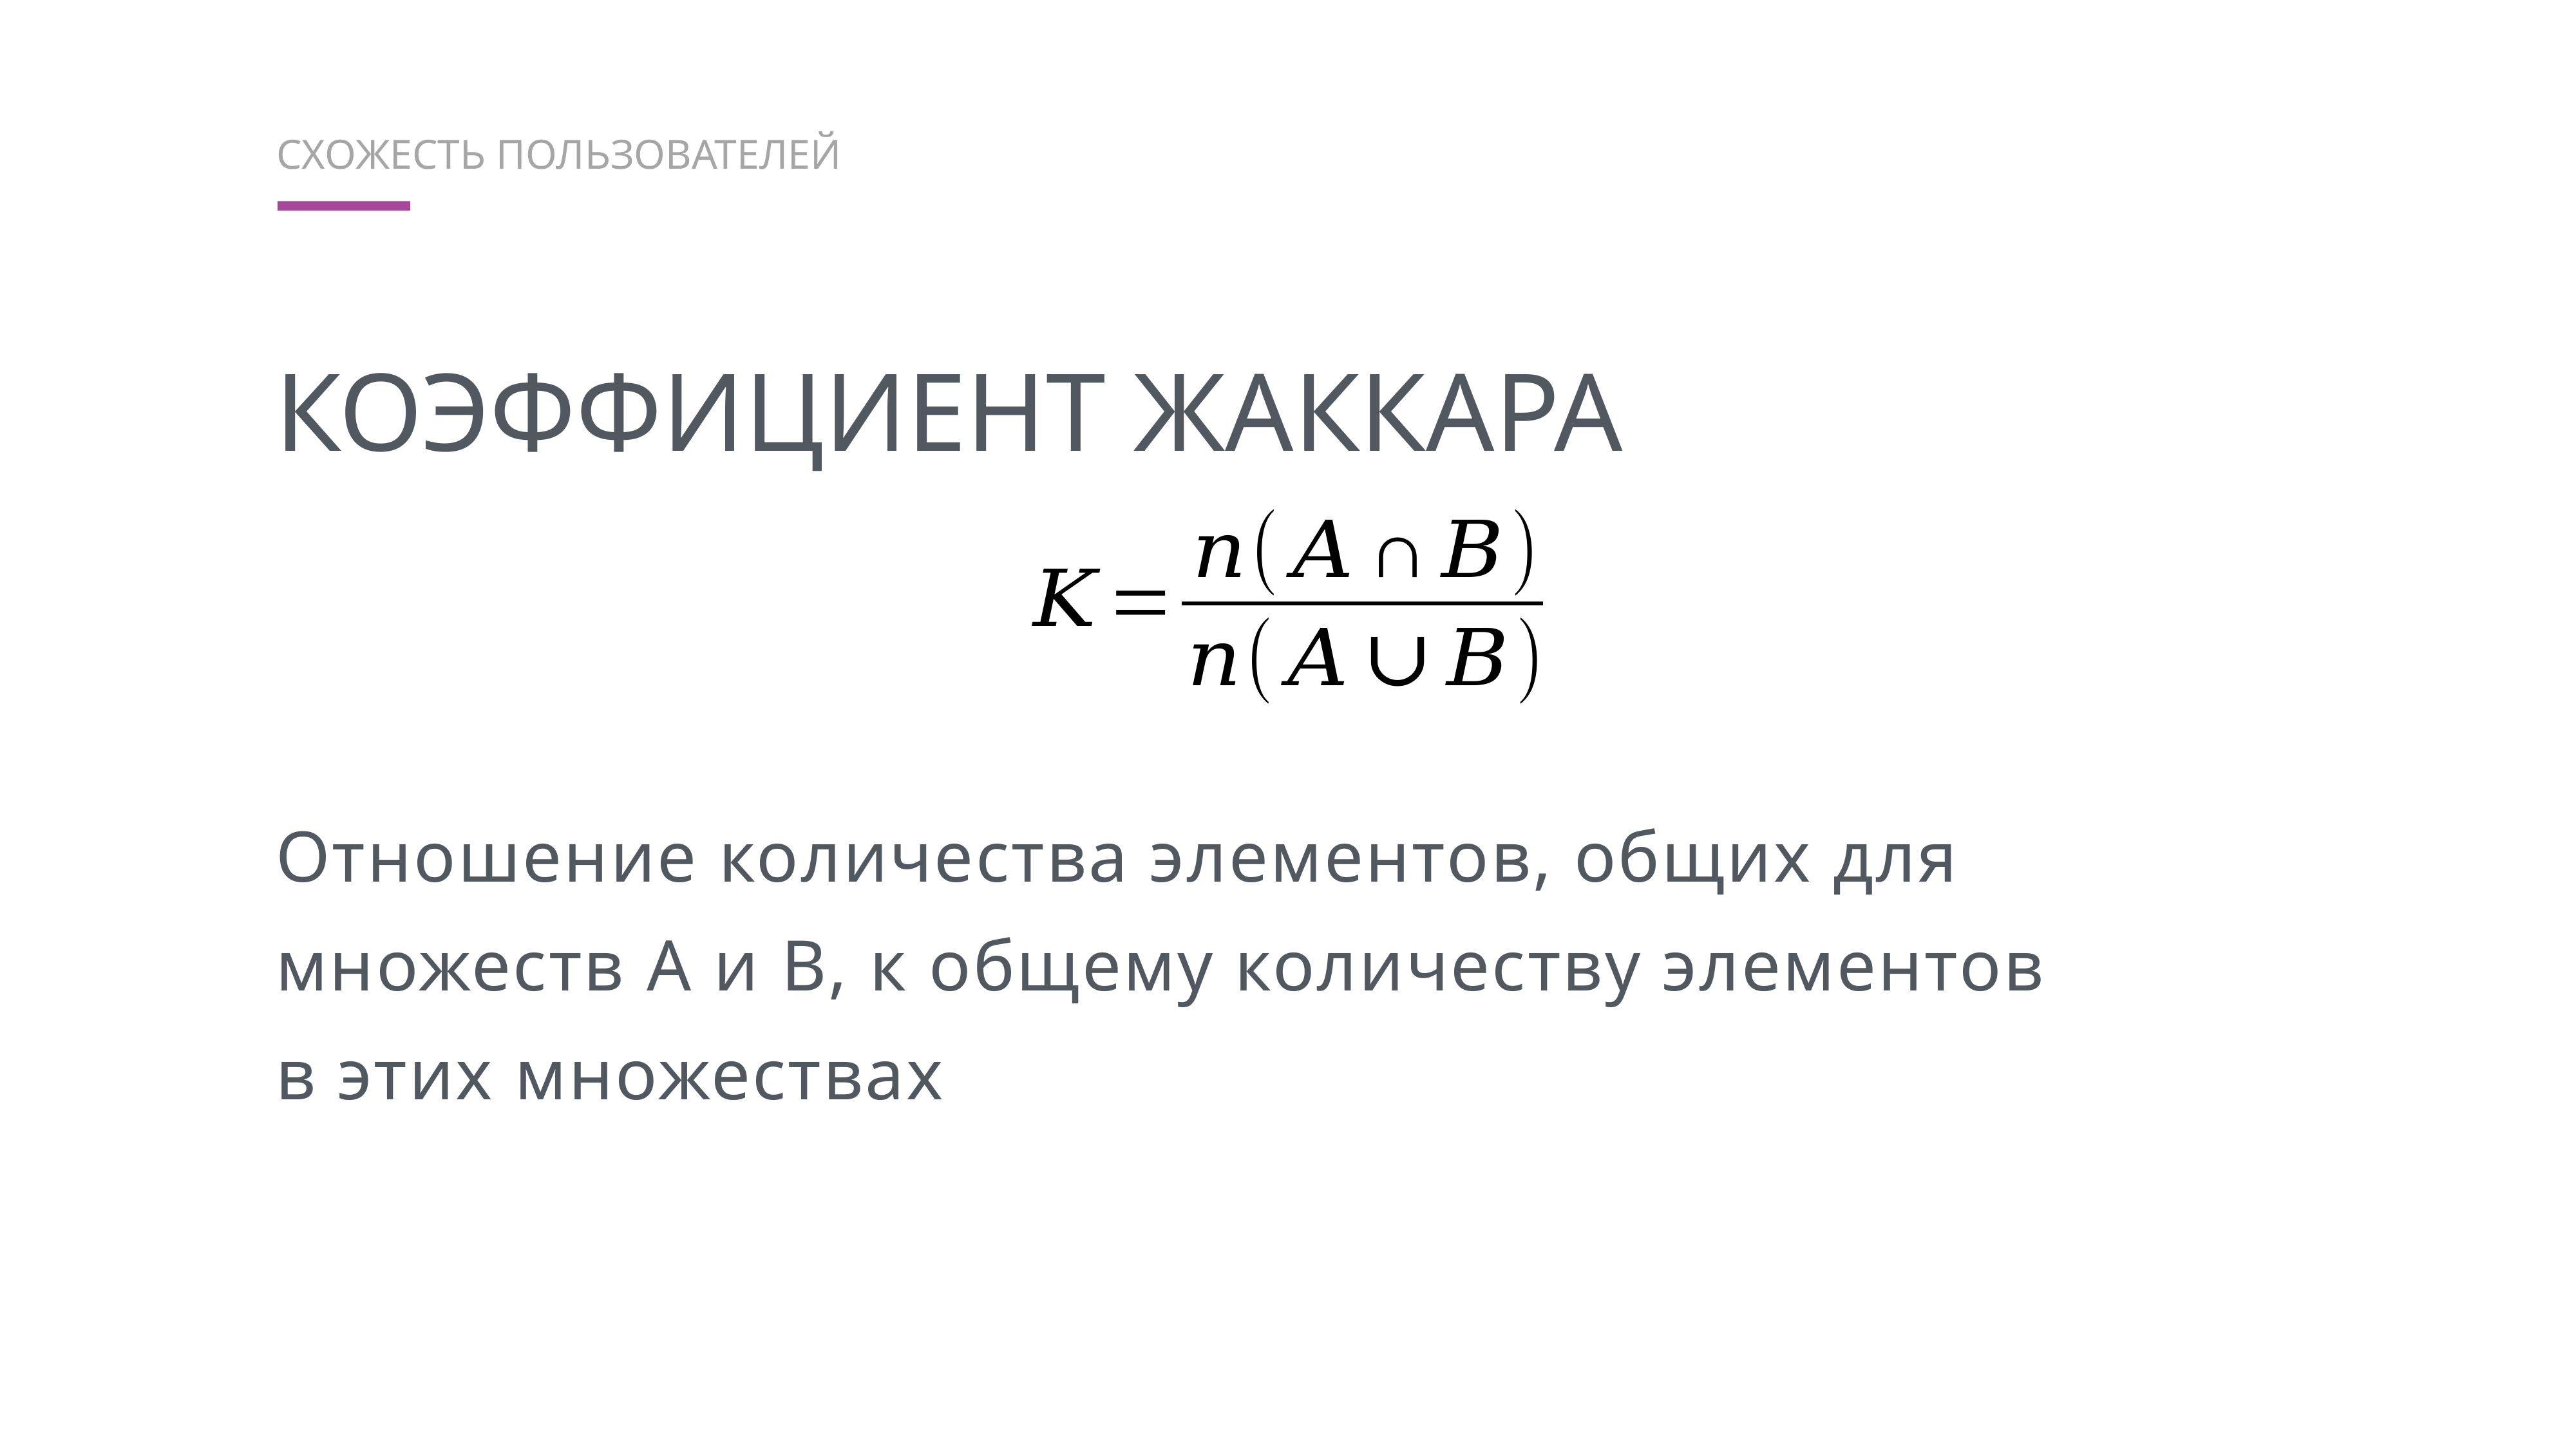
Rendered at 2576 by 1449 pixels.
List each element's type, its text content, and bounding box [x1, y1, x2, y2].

text_box Схожесть пользователей [271, 108, 2318, 182]
text_box Отношение количества элементов, общих для множеств A и B, к общему количеству элементов в этих множествах [270, 782, 2073, 1119]
text_box Коэффициент жаккара [270, 299, 2316, 478]
